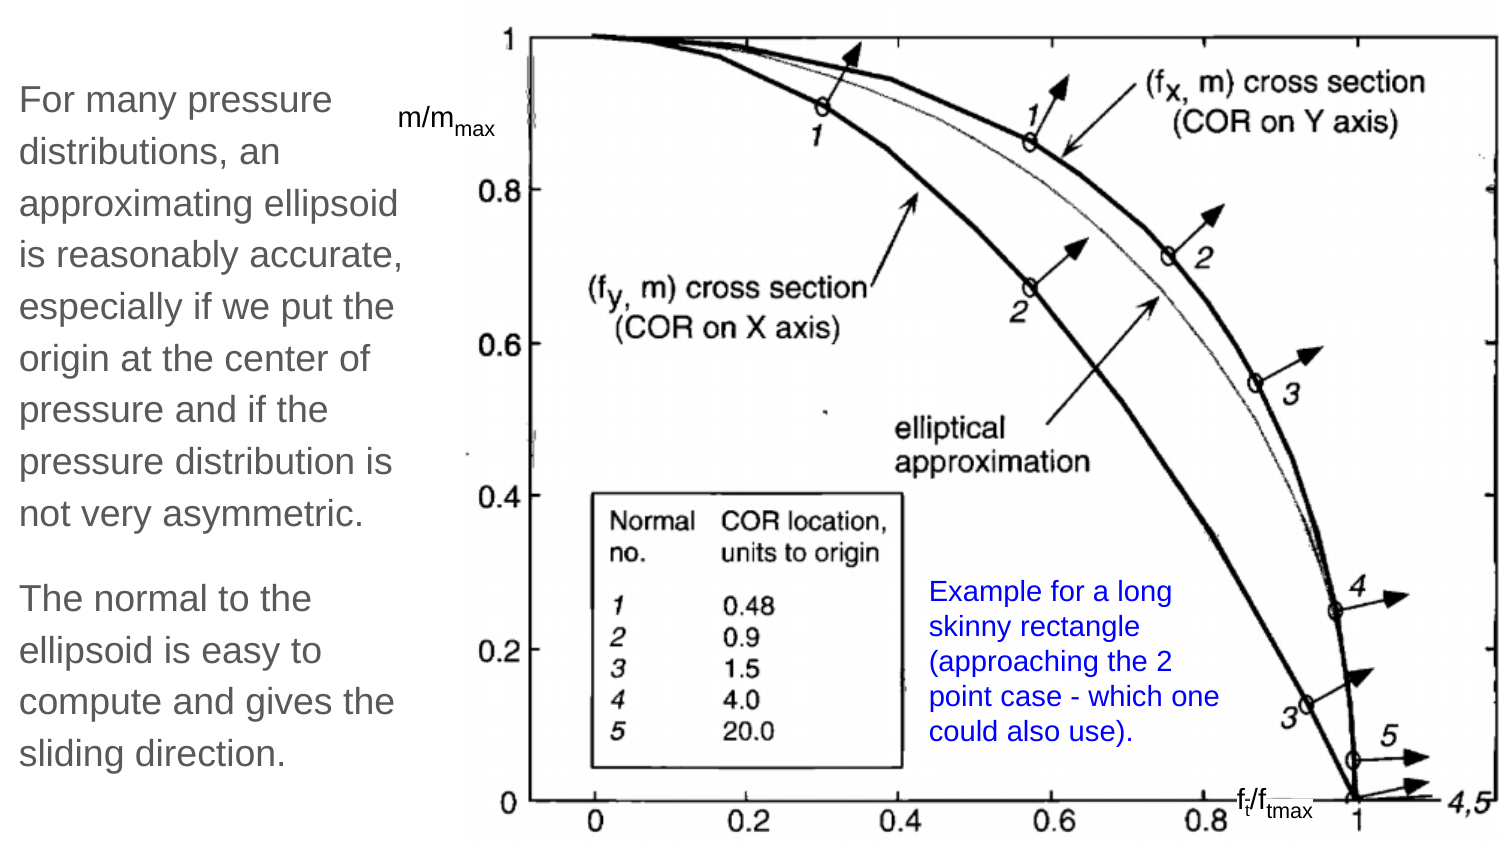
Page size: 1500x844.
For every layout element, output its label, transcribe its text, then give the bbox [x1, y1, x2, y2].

text_box m/mmax [382, 74, 457, 163]
list For many pressure distributions, an approximating ellipsoid is reasonably accurate, especially if we put the origin at the center of pressure and if the pressure distribution is not very asymmetric. The normal to the ellipsoid is easy to compute and gives the sliding direction. [3, 53, 434, 791]
picture [463, 0, 1500, 844]
